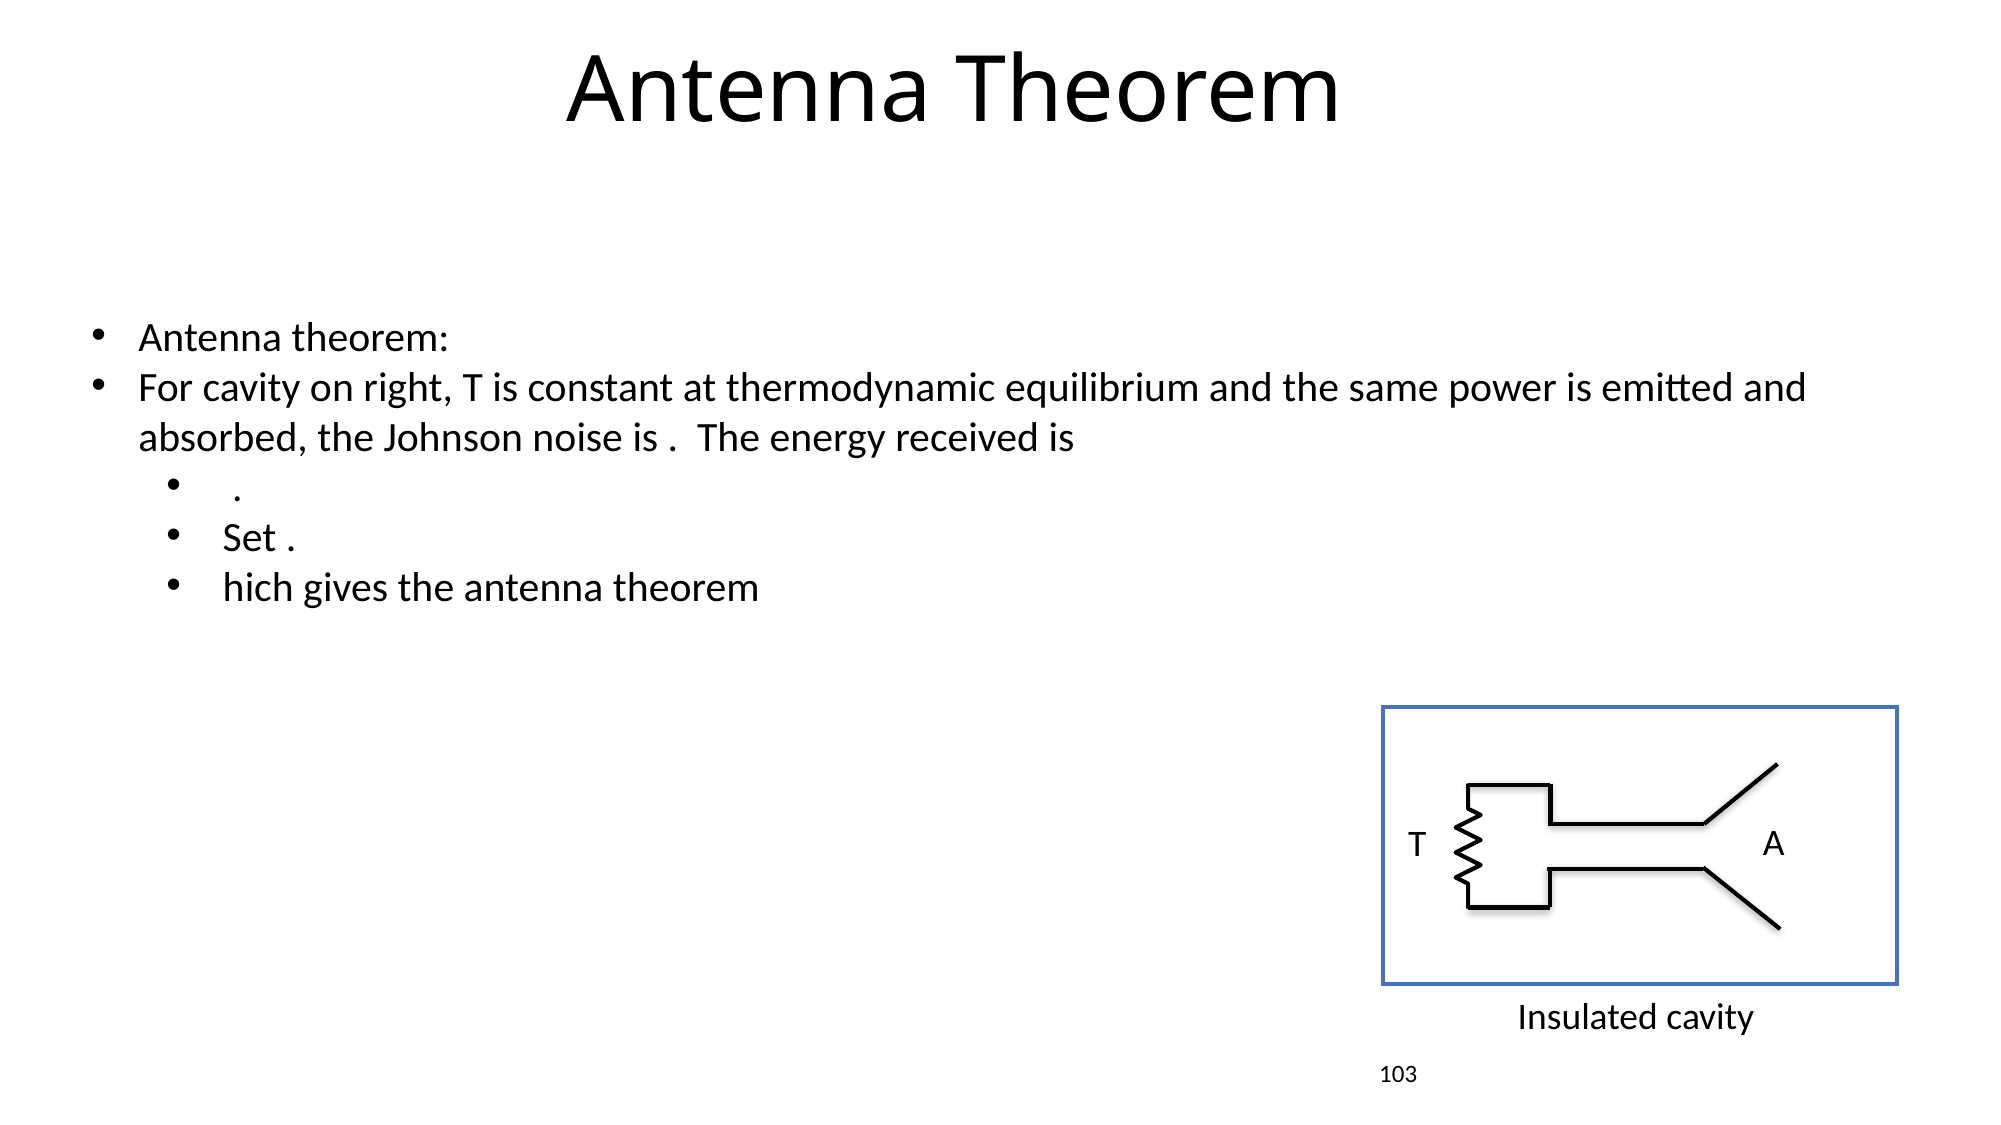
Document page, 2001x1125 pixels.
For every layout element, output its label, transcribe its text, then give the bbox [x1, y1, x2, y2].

text_box Antenna Theorem [99, 29, 1812, 140]
slide_number 103 [1074, 738, 1425, 1125]
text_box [1382, 706, 1898, 1045]
